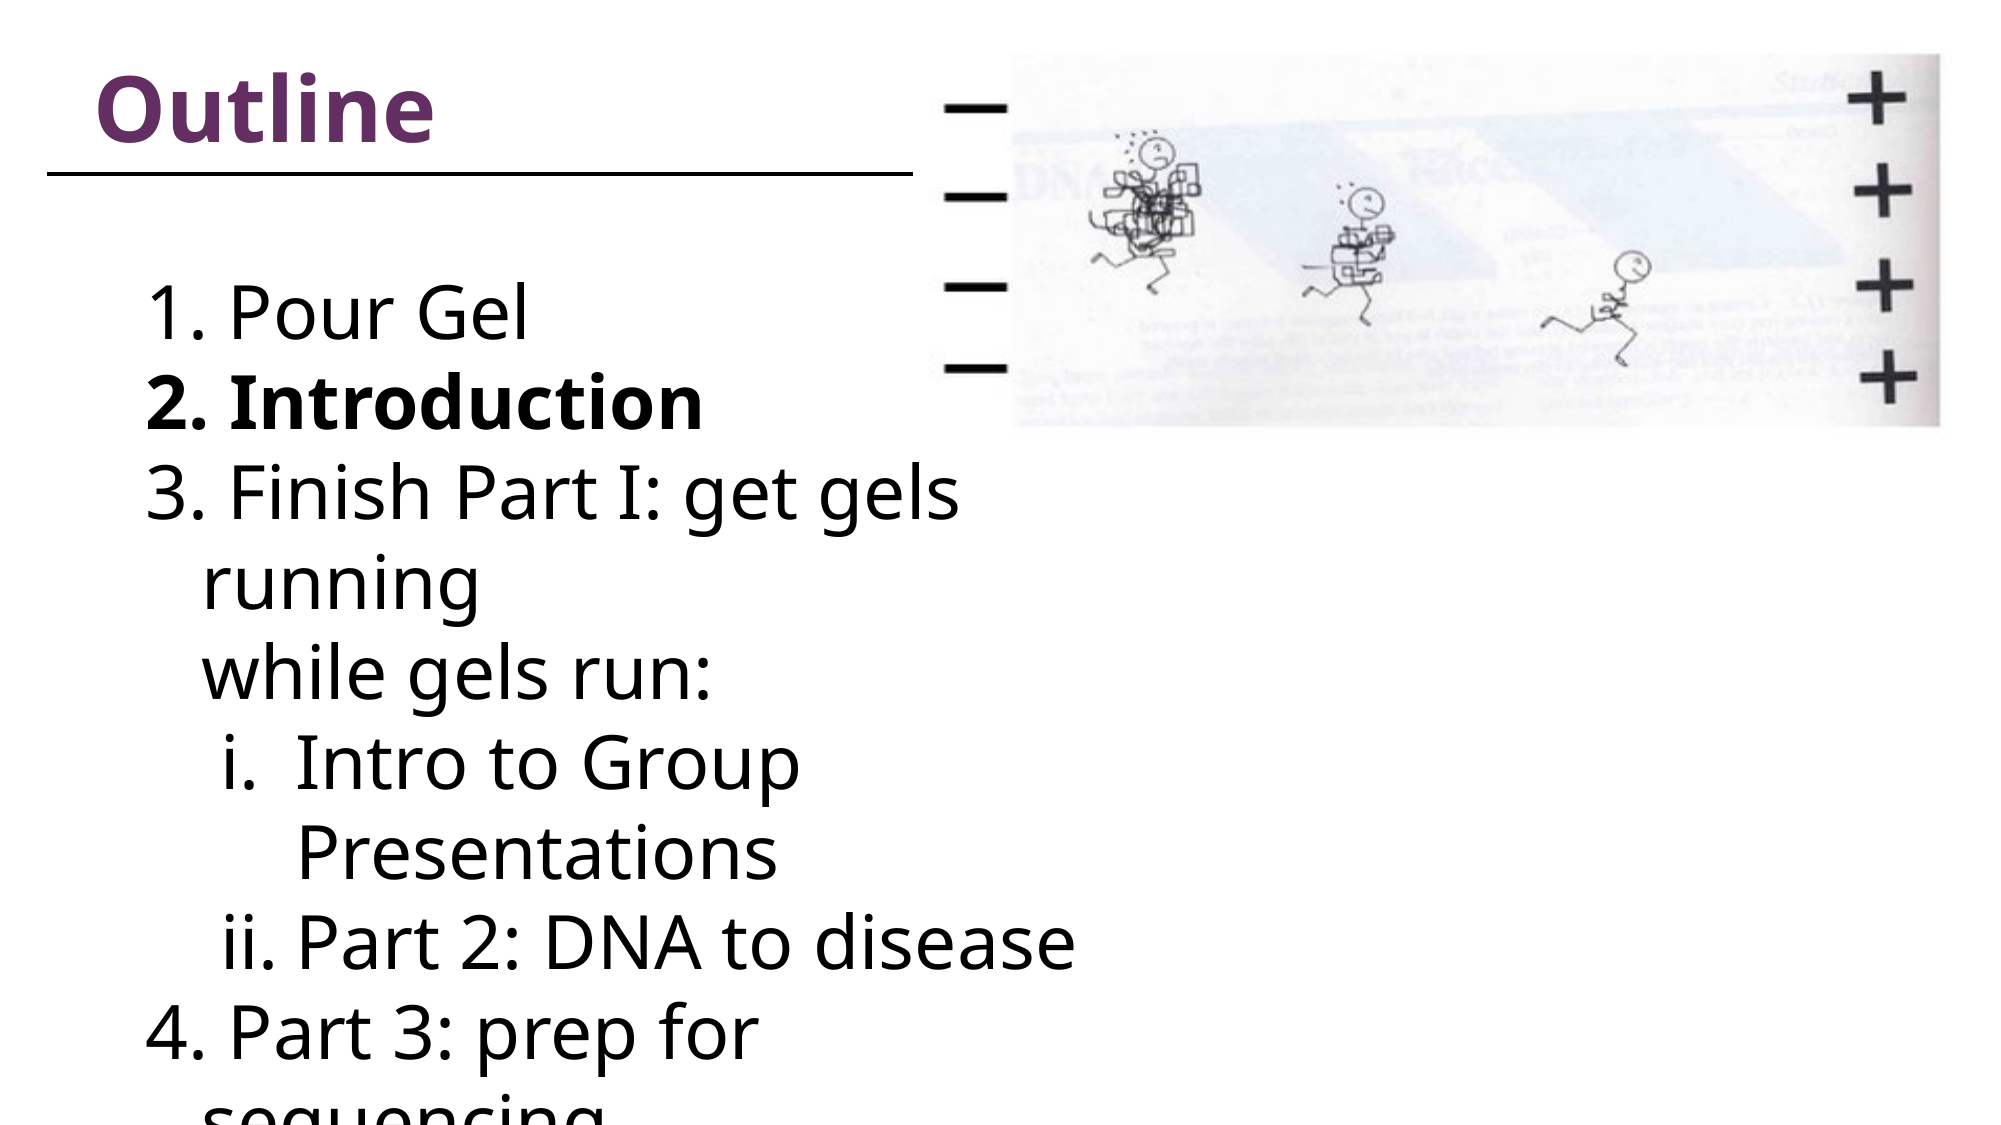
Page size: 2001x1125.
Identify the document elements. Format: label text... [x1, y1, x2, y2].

list Outline [23, 39, 913, 172]
text_box Pour Gel Introduction Finish Part I: get gels running while gels run: Intro to Group Presentations Part 2: DNA to disease Part 3: prep for sequencing [130, 257, 1184, 1125]
picture [913, 39, 1960, 441]
